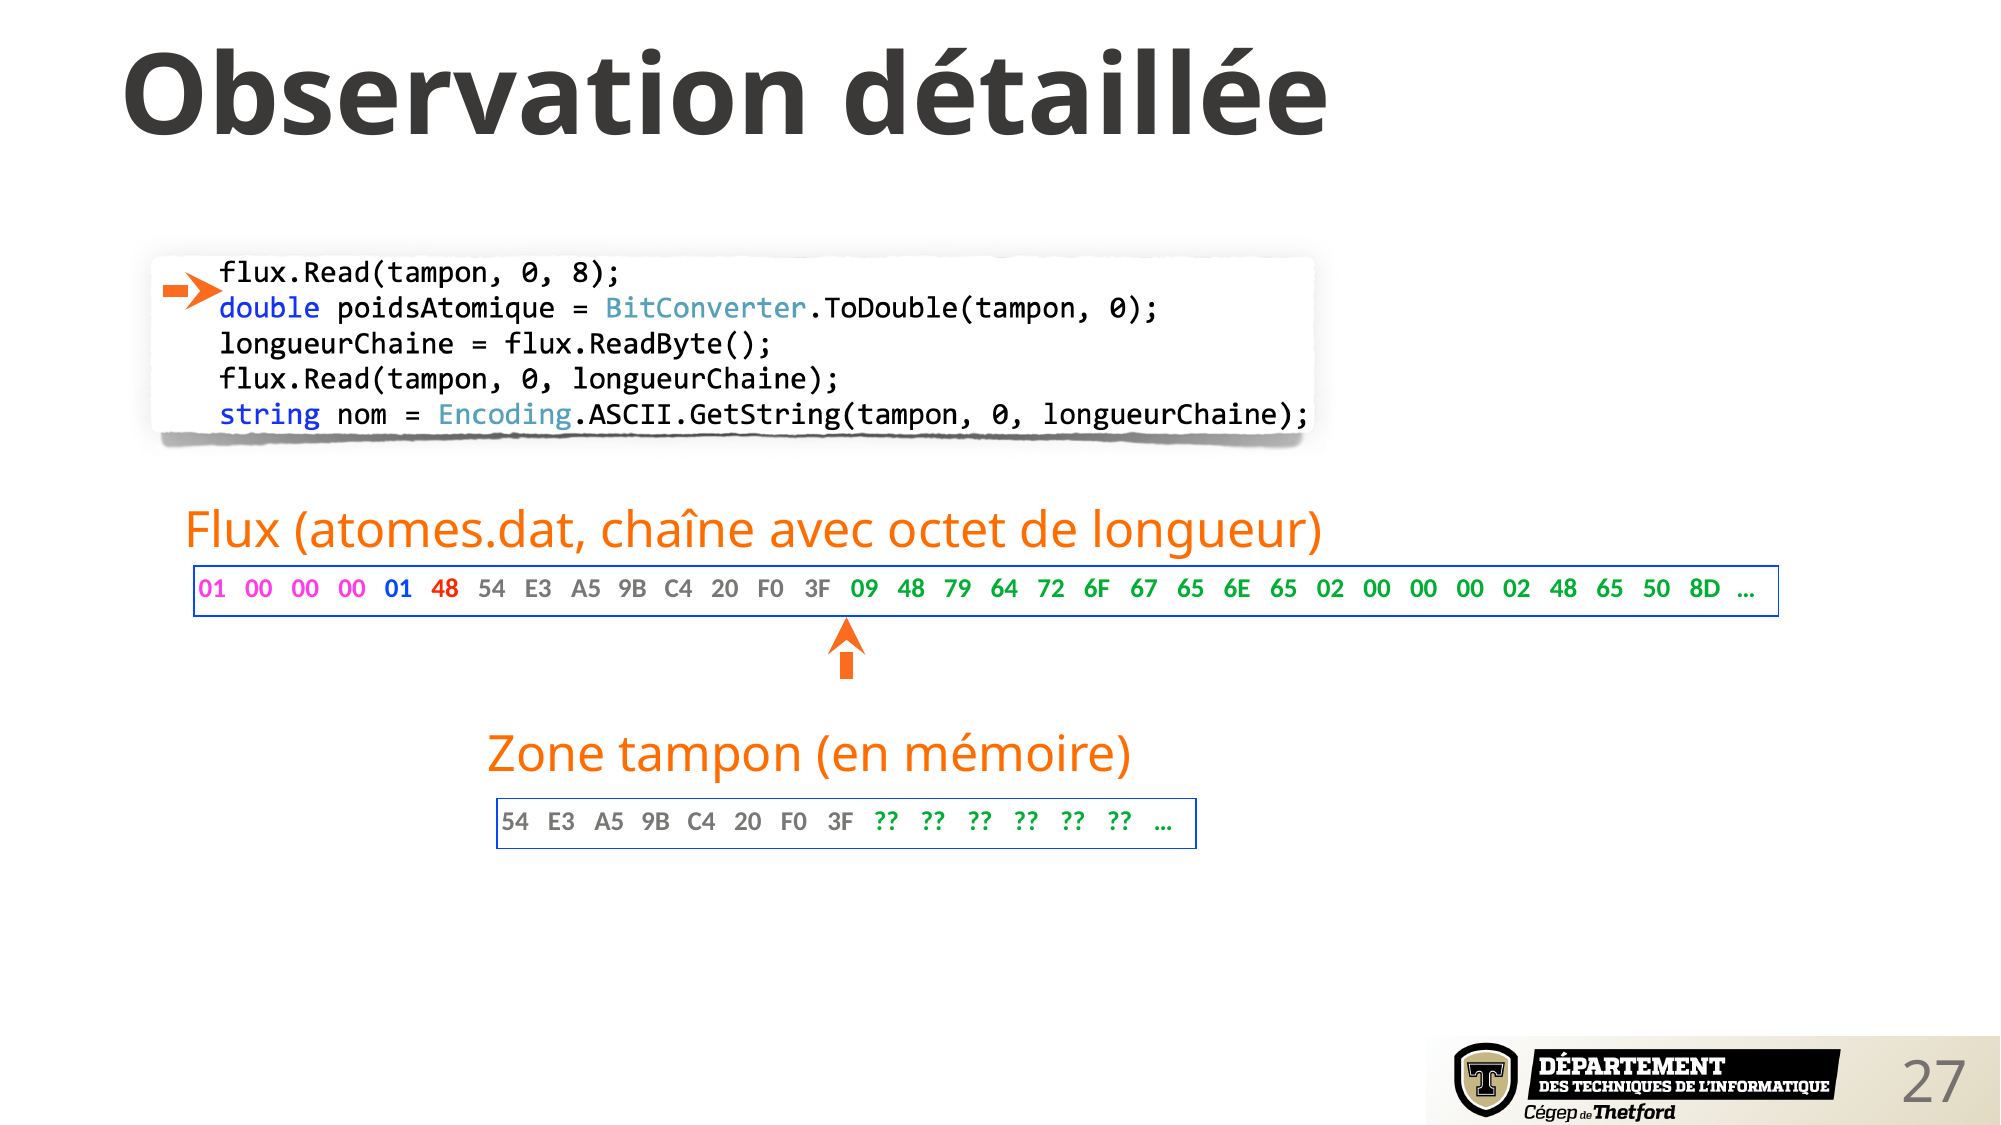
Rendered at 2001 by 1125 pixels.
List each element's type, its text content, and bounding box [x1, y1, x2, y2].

table_header 54 [498, 799, 544, 848]
table_header 72 [1033, 567, 1080, 615]
table_header 20 [730, 799, 777, 848]
table_header 65 [1266, 567, 1313, 615]
table_header 00 [241, 567, 287, 615]
table_header E3 [544, 799, 590, 848]
table_header ?? [1056, 799, 1103, 848]
table_header 01 [381, 567, 427, 615]
table_header … [1732, 567, 1778, 615]
table_header ?? [1103, 799, 1149, 848]
table_header 9B [637, 799, 683, 848]
table_header 00 [287, 567, 334, 615]
table_header 09 [847, 567, 893, 615]
text_box Observation détaillée [104, 0, 2000, 187]
table_header A5 [567, 567, 614, 615]
table_header 00 [1359, 567, 1406, 615]
table_header 00 [1406, 567, 1452, 615]
picture [1426, 1036, 1870, 1125]
table_header 9B [614, 567, 660, 615]
table_header 01 [195, 567, 241, 615]
table_header 02 [1313, 567, 1359, 615]
table_header A5 [590, 799, 637, 848]
table_header 50 [1639, 567, 1685, 615]
table_header … [1149, 799, 1195, 848]
table_header 79 [940, 567, 986, 615]
table_header C4 [660, 567, 707, 615]
text_box Zone tampon (en mémoire) [407, 716, 1593, 787]
table_header 3F [823, 799, 870, 848]
table_header ?? [1010, 799, 1056, 848]
table_header 67 [1126, 567, 1173, 615]
text_box Flux (atomes.dat, chaîne avec octet de longueur) [104, 492, 1692, 563]
table_header 6F [1080, 567, 1126, 615]
table_header 6E [1219, 567, 1266, 615]
table_header 64 [986, 567, 1033, 615]
table_header 65 [1592, 567, 1639, 615]
table_header ?? [870, 799, 916, 848]
table_header C4 [683, 799, 730, 848]
table_header F0 [777, 799, 823, 848]
table_header 48 [1546, 567, 1592, 615]
table_header 00 [334, 567, 381, 615]
table_header 8D [1685, 567, 1732, 615]
table_header ?? [963, 799, 1010, 848]
table_header F0 [753, 567, 800, 615]
table_header 48 [427, 567, 474, 615]
table_header ?? [916, 799, 963, 848]
table_header 20 [707, 567, 753, 615]
table_header 48 [893, 567, 940, 615]
table_header 02 [1499, 567, 1546, 615]
table_header E3 [520, 567, 567, 615]
picture [122, 225, 1342, 464]
table_header 54 [474, 567, 520, 615]
table_header 65 [1173, 567, 1219, 615]
table_header 00 [1452, 567, 1499, 615]
text_box [840, 617, 853, 630]
table_header 3F [800, 567, 847, 615]
